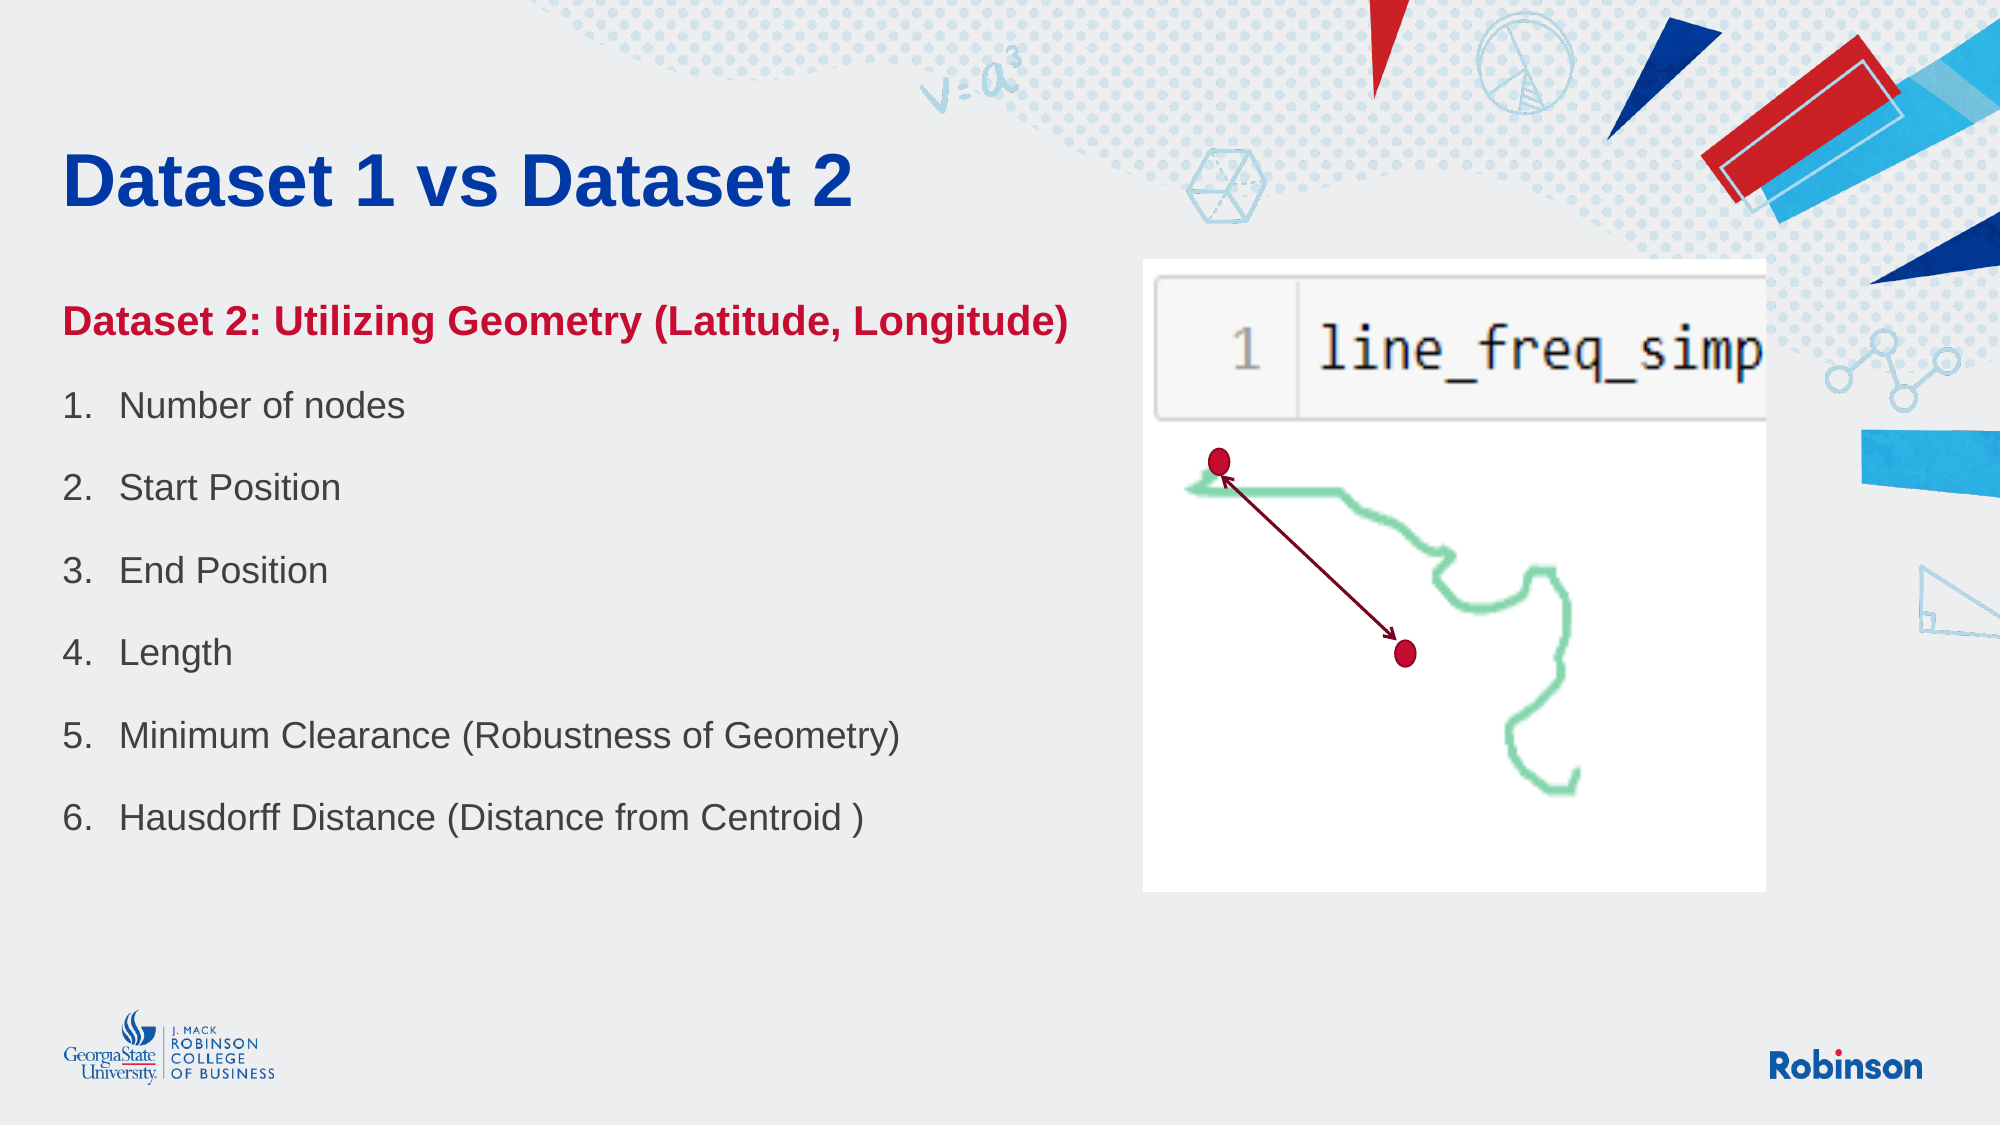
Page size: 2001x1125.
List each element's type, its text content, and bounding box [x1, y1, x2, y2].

list Dataset 2: Utilizing Geometry (Latitude, Longitude) Number of nodes Start Position End Position Length Minimum Clearance (Robustness of Geometry) Hausdorff Distance (Distance from Centroid ) [62, 293, 1938, 978]
picture [0, 0, 2000, 1125]
title Dataset 1 vs Dataset 2 [62, 141, 1938, 223]
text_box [1220, 474, 1397, 641]
